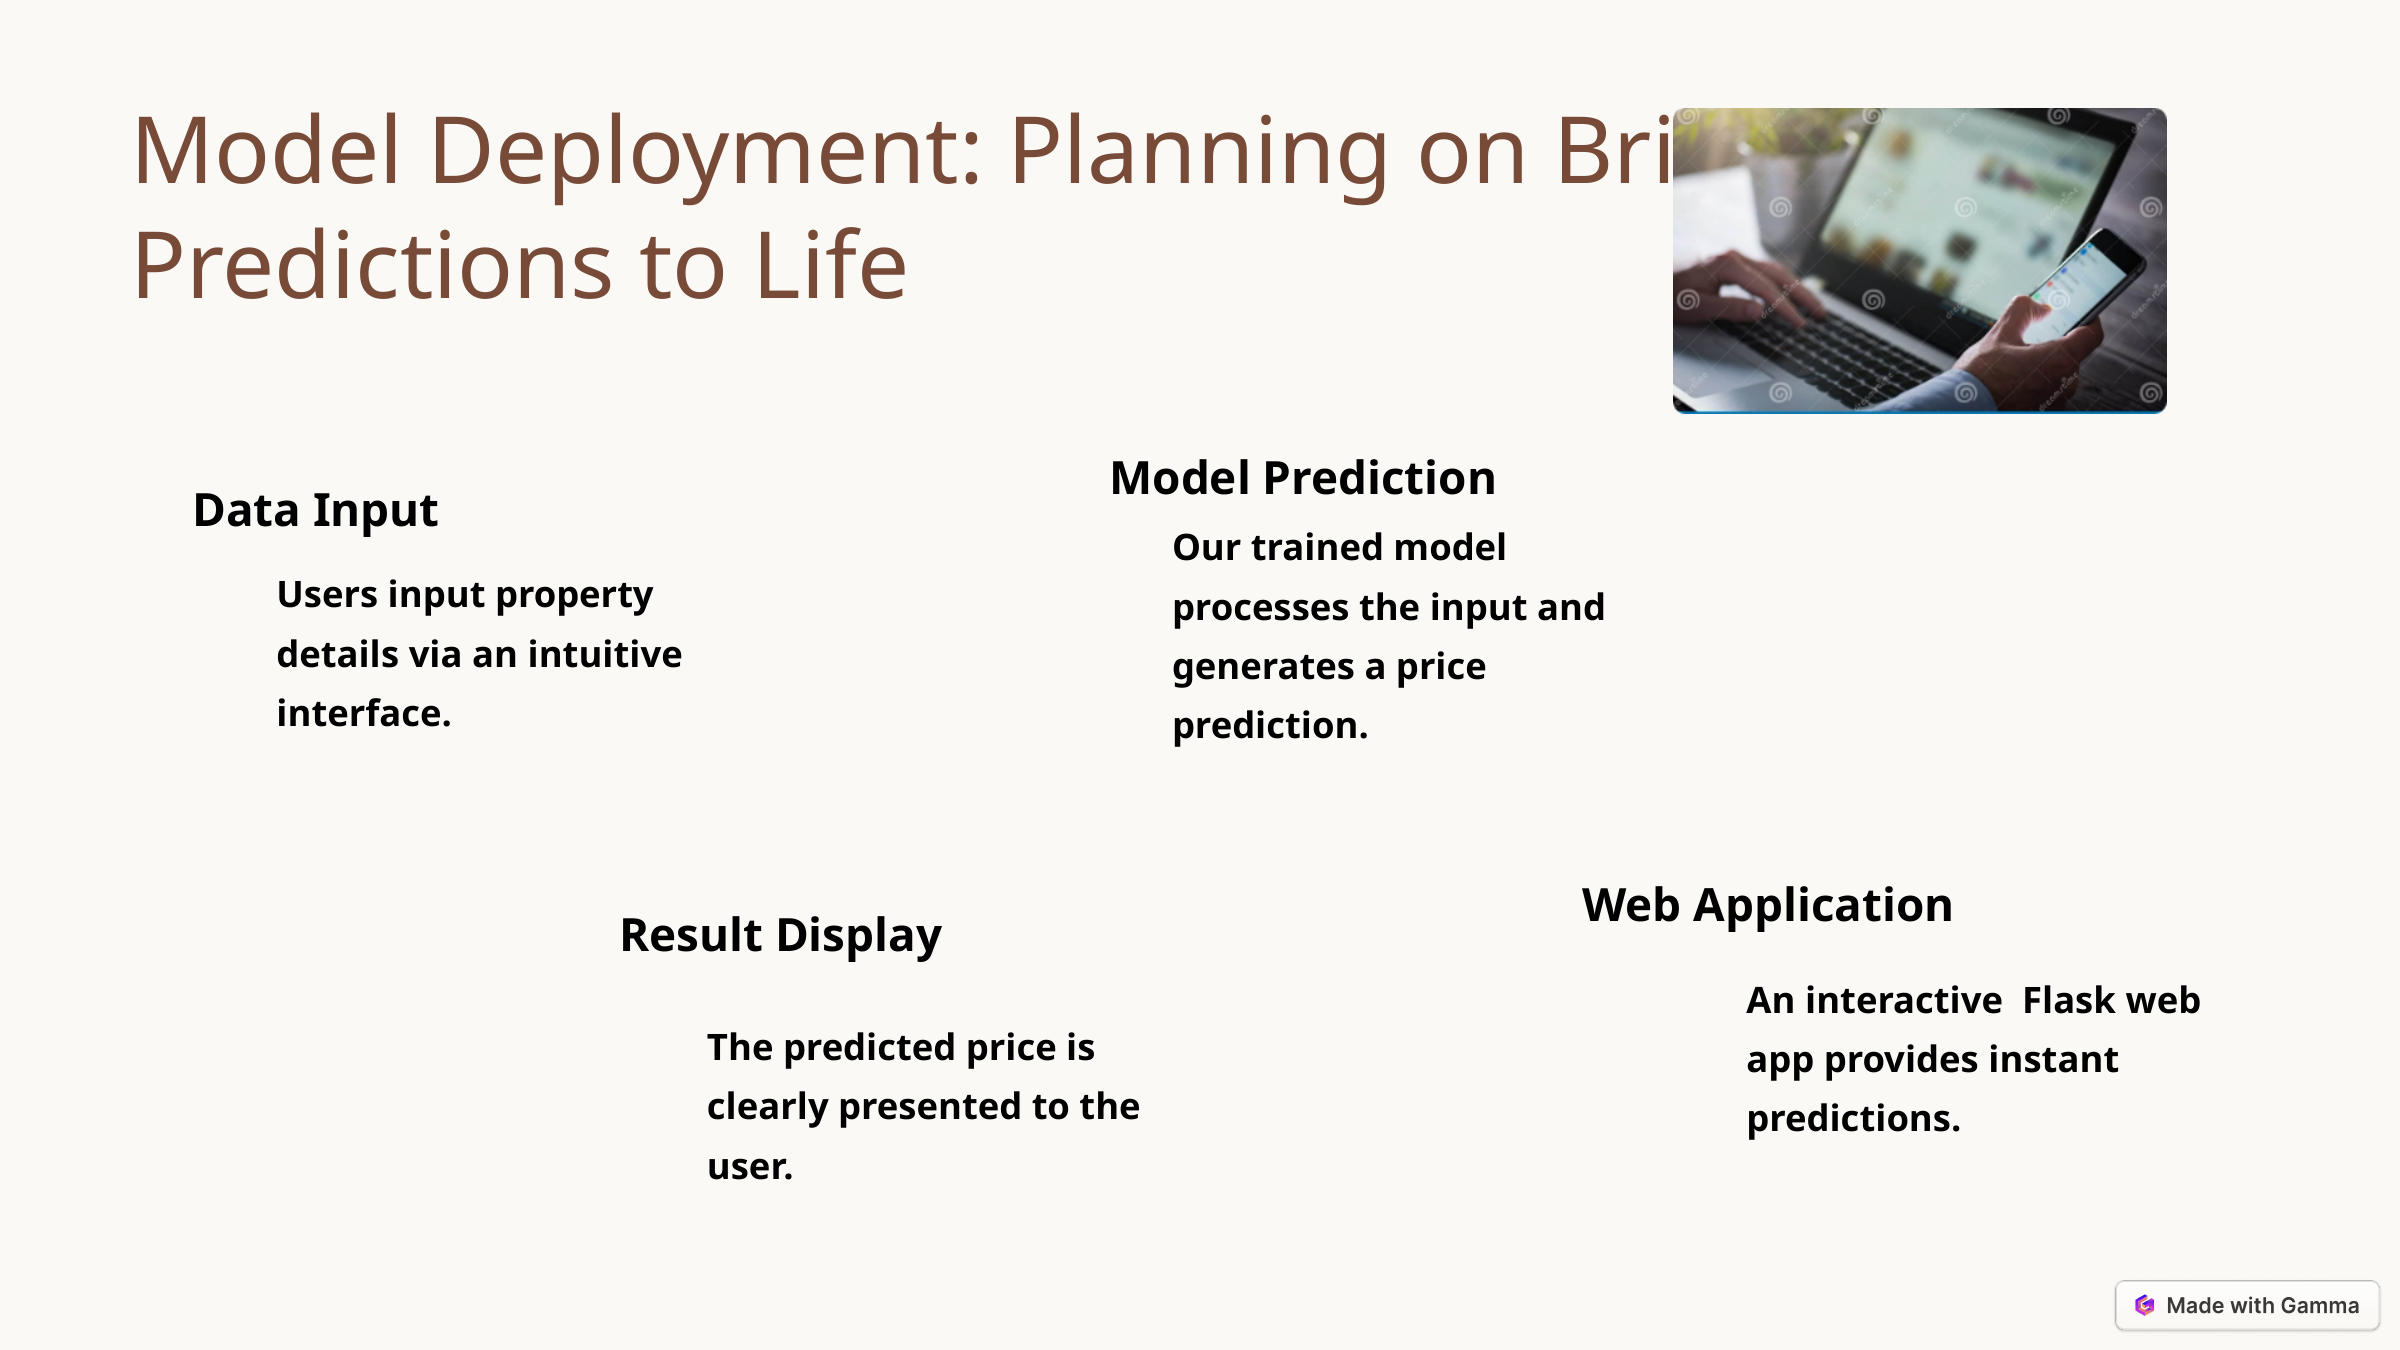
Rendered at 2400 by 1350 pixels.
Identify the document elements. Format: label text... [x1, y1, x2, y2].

picture [2106, 1271, 2389, 1339]
picture [1673, 108, 2167, 414]
text_box An interactive Flask web app provides instant predictions. [1746, 961, 2240, 1140]
text_box Model Prediction [1070, 446, 1536, 505]
text_box Users input property details via an intuitive interface. [276, 555, 770, 675]
text_box Web Application [1535, 873, 2001, 932]
text_box Data Input [83, 478, 549, 537]
text_box Model Deployment: Planning on Bringing Predictions to Life [130, 86, 2167, 391]
text_box Result Display [548, 902, 1014, 961]
text_box The predicted price is clearly presented to the user. [706, 1008, 1200, 1188]
text_box Our trained model processes the input and generates a price prediction. [1172, 508, 1666, 688]
